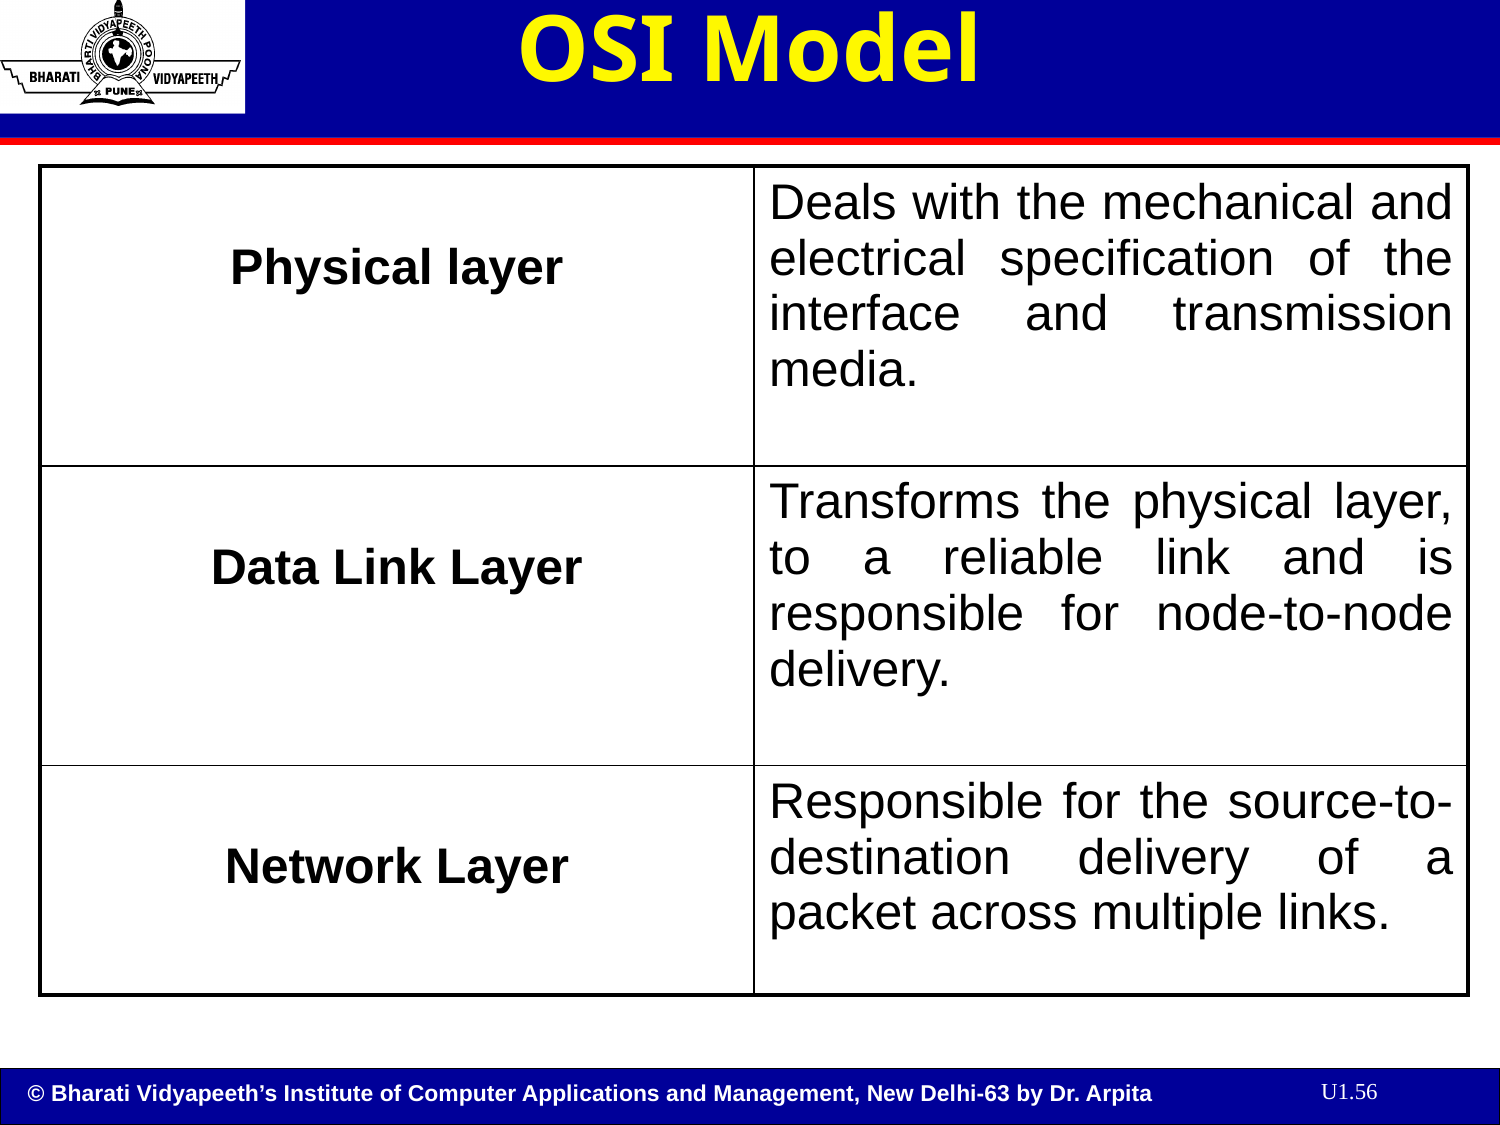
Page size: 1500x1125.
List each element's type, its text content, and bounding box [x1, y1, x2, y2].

table_cell Transforms the physical layer, to a reliable link and is responsible for node-to-node delivery. [755, 467, 1466, 765]
table_header Deals with the mechanical and electrical specification of the interface and transmission media. [755, 168, 1466, 465]
table_cell Data Link Layer [42, 467, 753, 765]
table_cell Network Layer [42, 766, 753, 993]
table_cell Responsible for the source-to-destination delivery of a packet across multiple links. [755, 766, 1466, 993]
picture [0, 0, 75, 106]
table_header Physical layer [42, 168, 753, 465]
title OSI Model [75, 0, 1425, 164]
